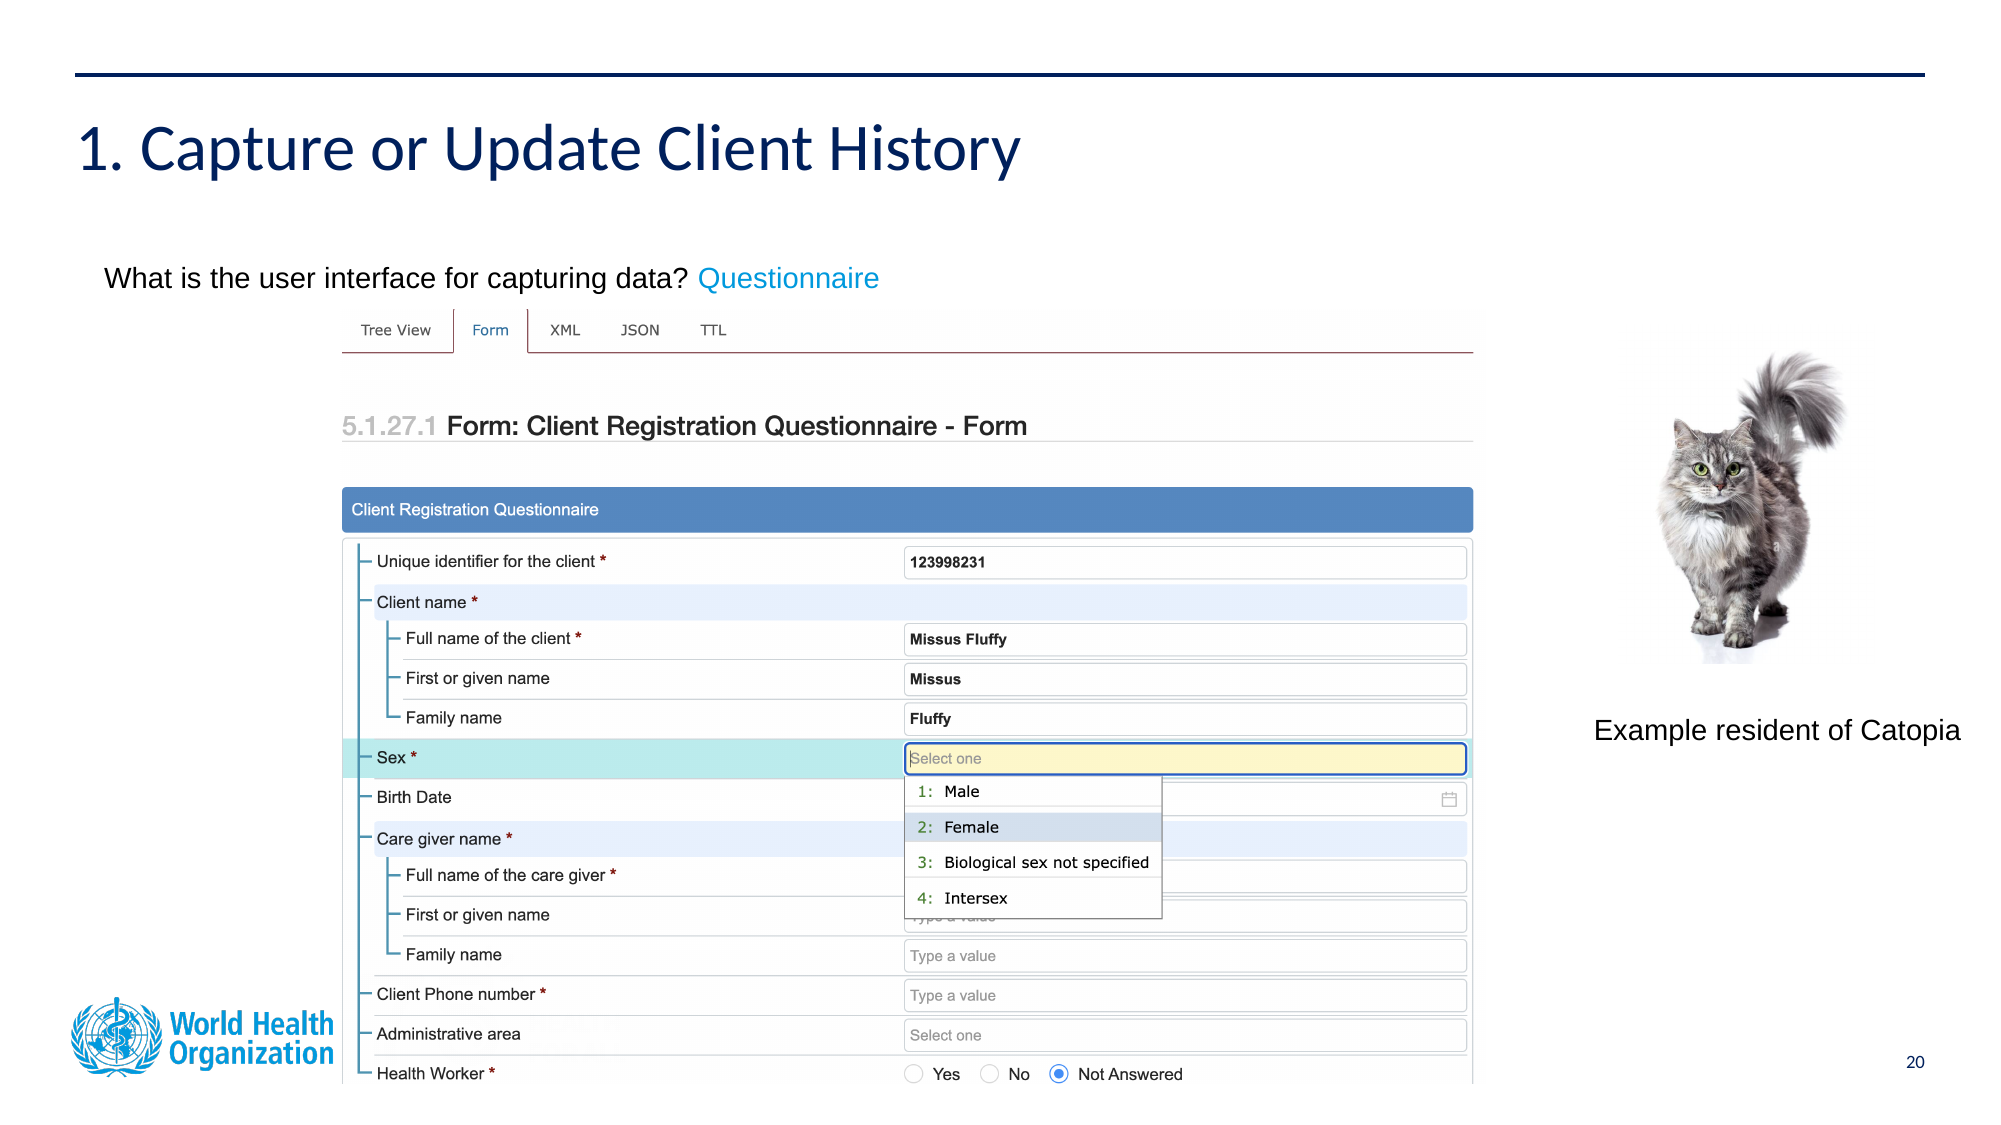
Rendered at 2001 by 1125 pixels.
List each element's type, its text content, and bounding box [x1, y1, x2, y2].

picture [1618, 324, 1875, 664]
picture [0, 308, 1486, 1125]
slide_number 20 [1862, 1049, 1925, 1103]
text_box Example resident of Catopia [1578, 704, 1977, 755]
title 1. Capture or Update Client History [75, 112, 1925, 278]
text_box What is the user interface for capturing data? Questionnaire [89, 252, 896, 302]
